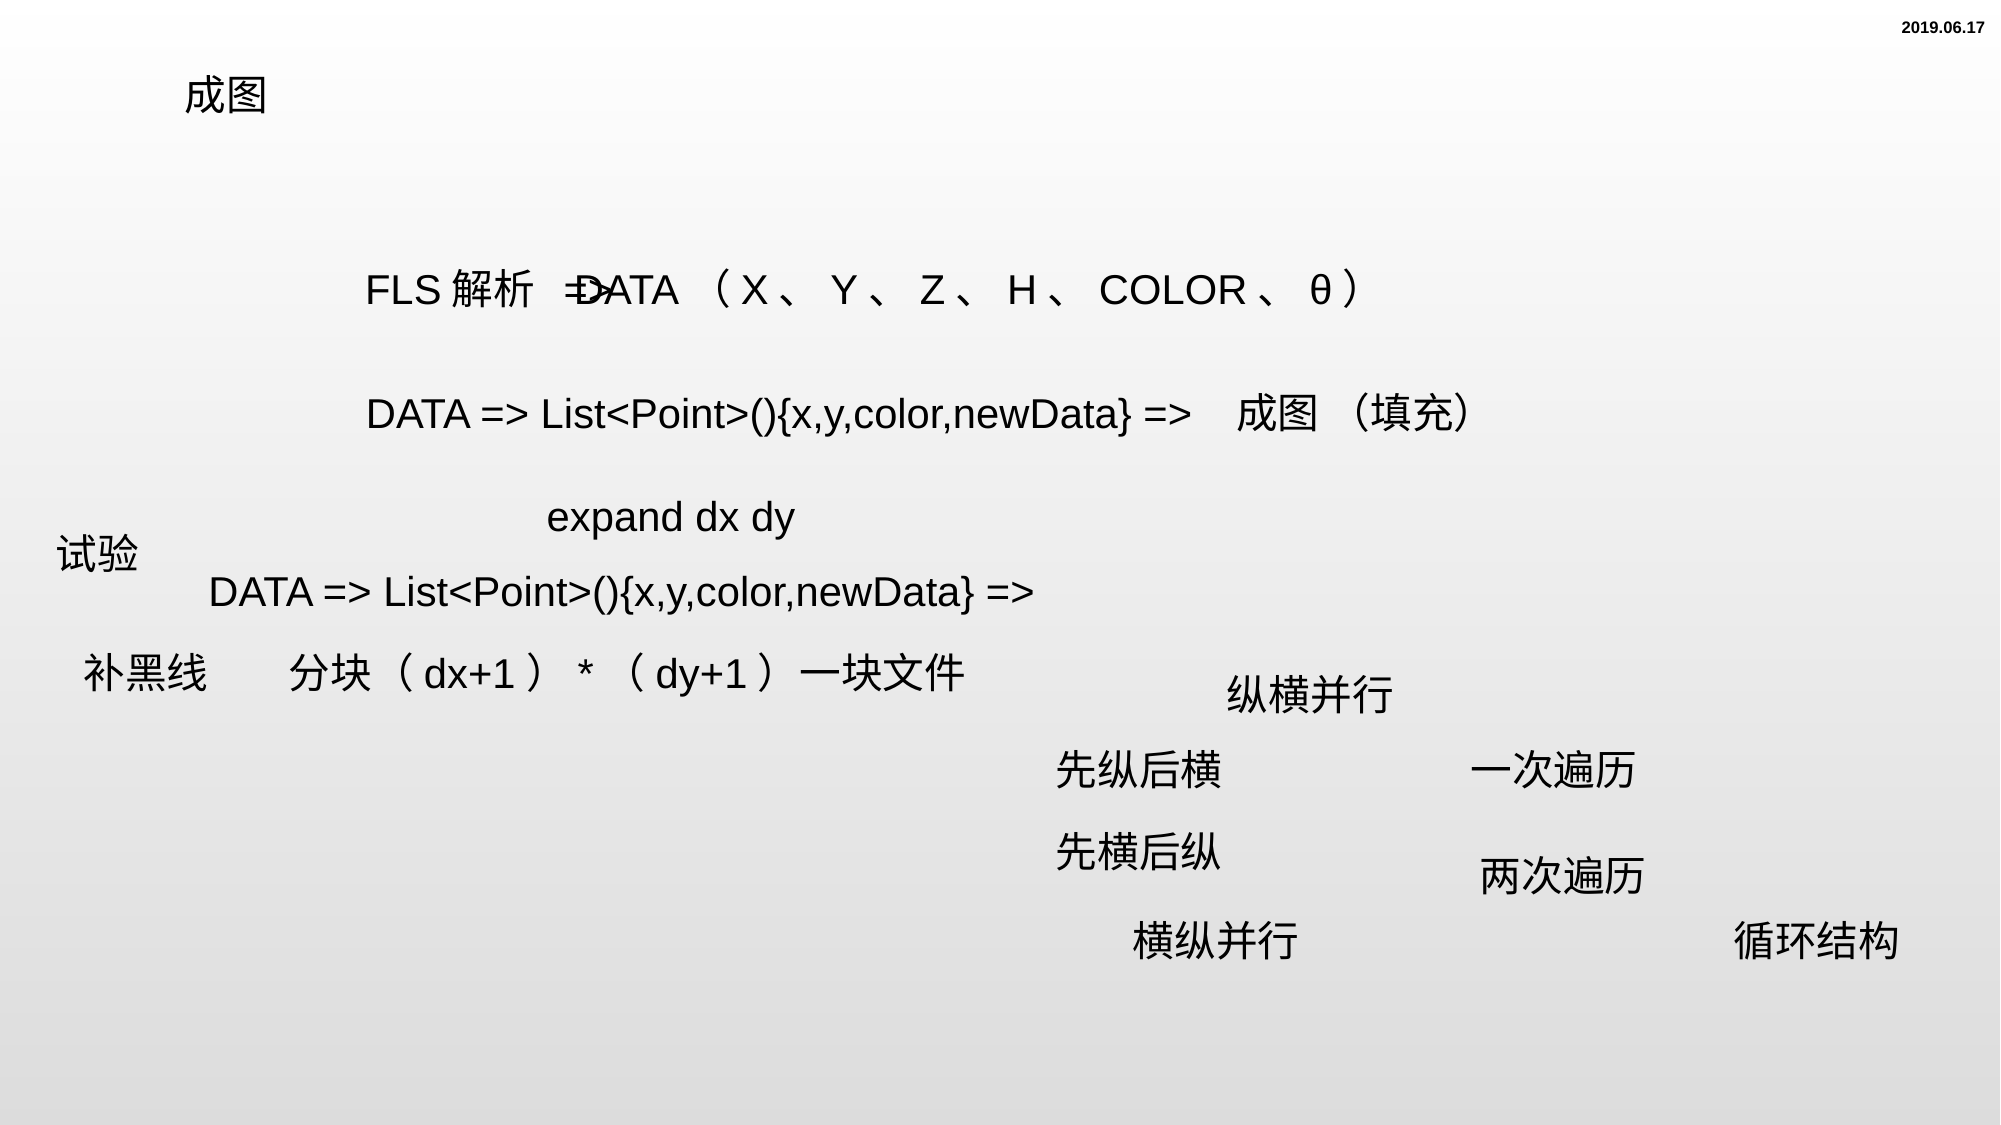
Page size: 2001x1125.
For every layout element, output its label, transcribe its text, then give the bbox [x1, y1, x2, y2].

text_box 先横后纵 [1040, 818, 1238, 884]
text_box 两次遍历 [1464, 842, 1662, 907]
text_box expand dx dy [531, 482, 811, 548]
text_box 分块（dx+1）*（dy+1）一块文件 [274, 639, 982, 704]
text_box 纵横并行 [1212, 661, 1409, 726]
text_box 2019.06.17 [1886, 9, 2000, 45]
text_box 循环结构 [1718, 907, 1916, 973]
text_box FLS解析 => [350, 255, 628, 321]
text_box 补黑线 [68, 639, 224, 704]
text_box DATA（X、Y、Z、H、COLOR、θ） [628, 255, 1400, 321]
text_box 横纵并行 [1117, 907, 1315, 973]
text_box 一次遍历 [1455, 736, 1653, 801]
text_box 试验 [40, 520, 155, 586]
text_box 成图 （填充） [1221, 379, 1511, 445]
text_box DATA => List<Point>(){x,y,color,newData} => [351, 379, 1220, 445]
text_box 成图 [169, 60, 283, 126]
text_box 先纵后横 [1040, 736, 1238, 801]
text_box DATA => List<Point>(){x,y,color,newData} => [193, 557, 1062, 623]
